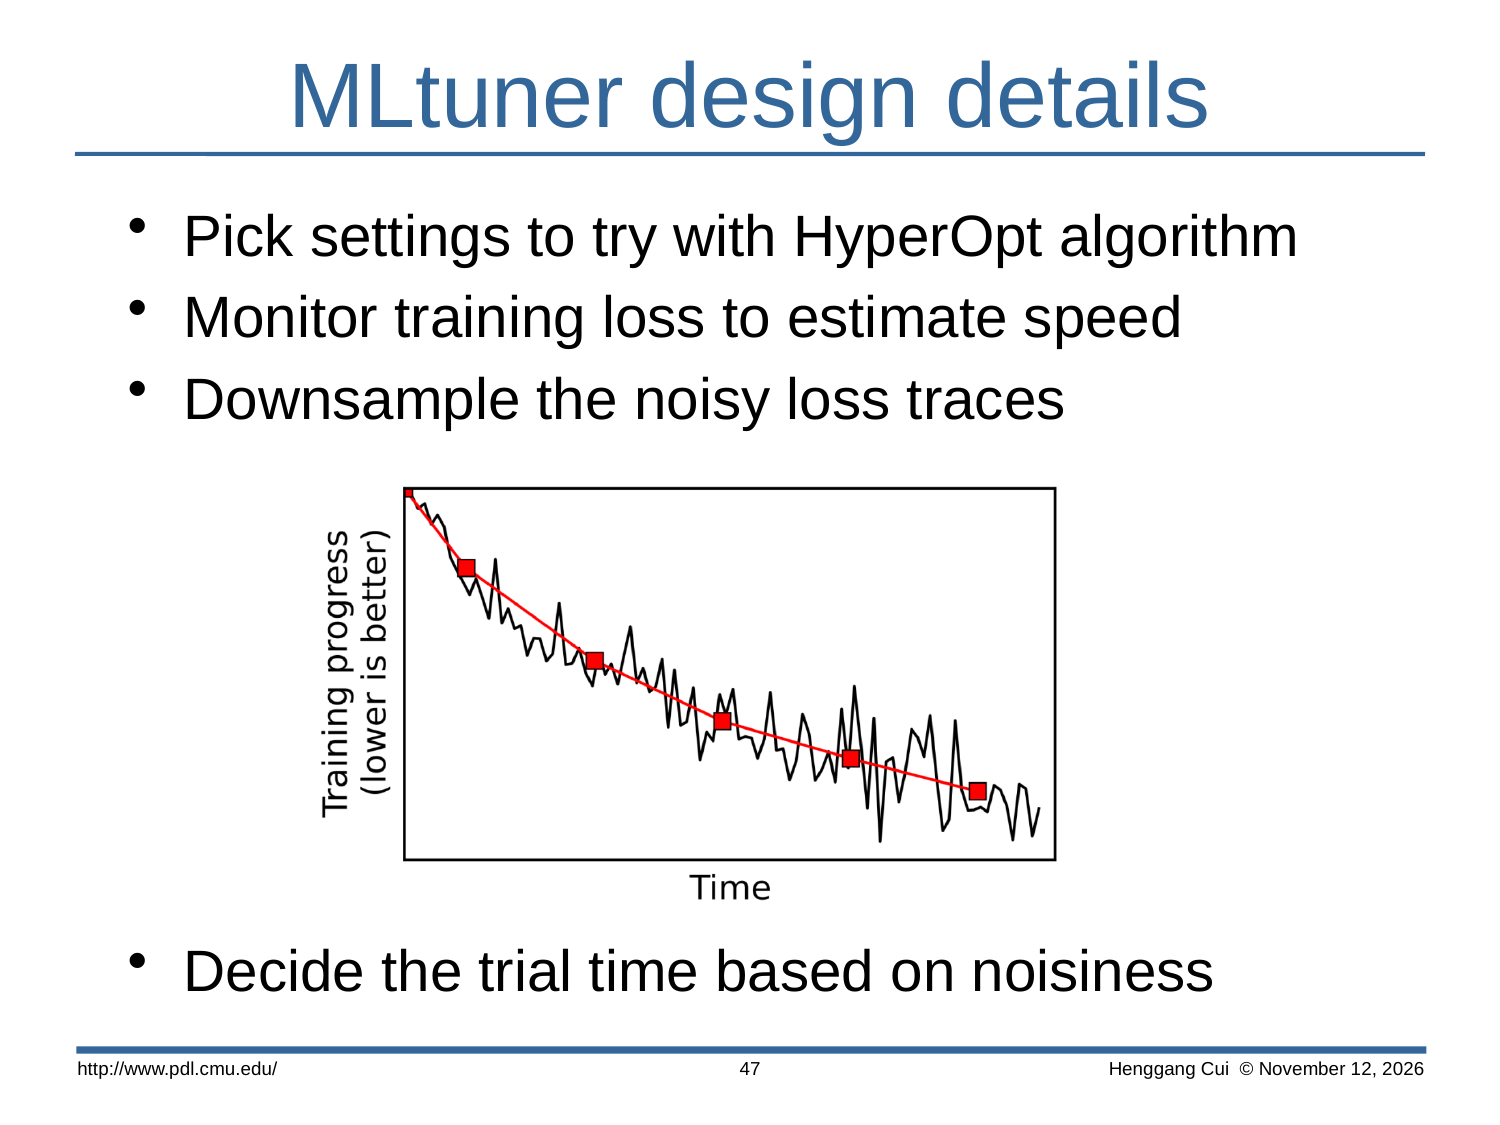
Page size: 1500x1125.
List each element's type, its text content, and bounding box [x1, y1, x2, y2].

slide_number 47 [603, 1048, 897, 1084]
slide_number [1059, 1048, 1442, 1112]
text_box Pick settings to try with HyperOpt algorithm Monitor training loss to estimate speed Downsample the noisy loss traces Decide the trial time based on noisiness [112, 190, 1444, 883]
title MLtuner design details [0, 34, 1500, 147]
footer http://www.pdl.cmu.edu/ [60, 1048, 436, 1112]
picture [286, 452, 1091, 935]
